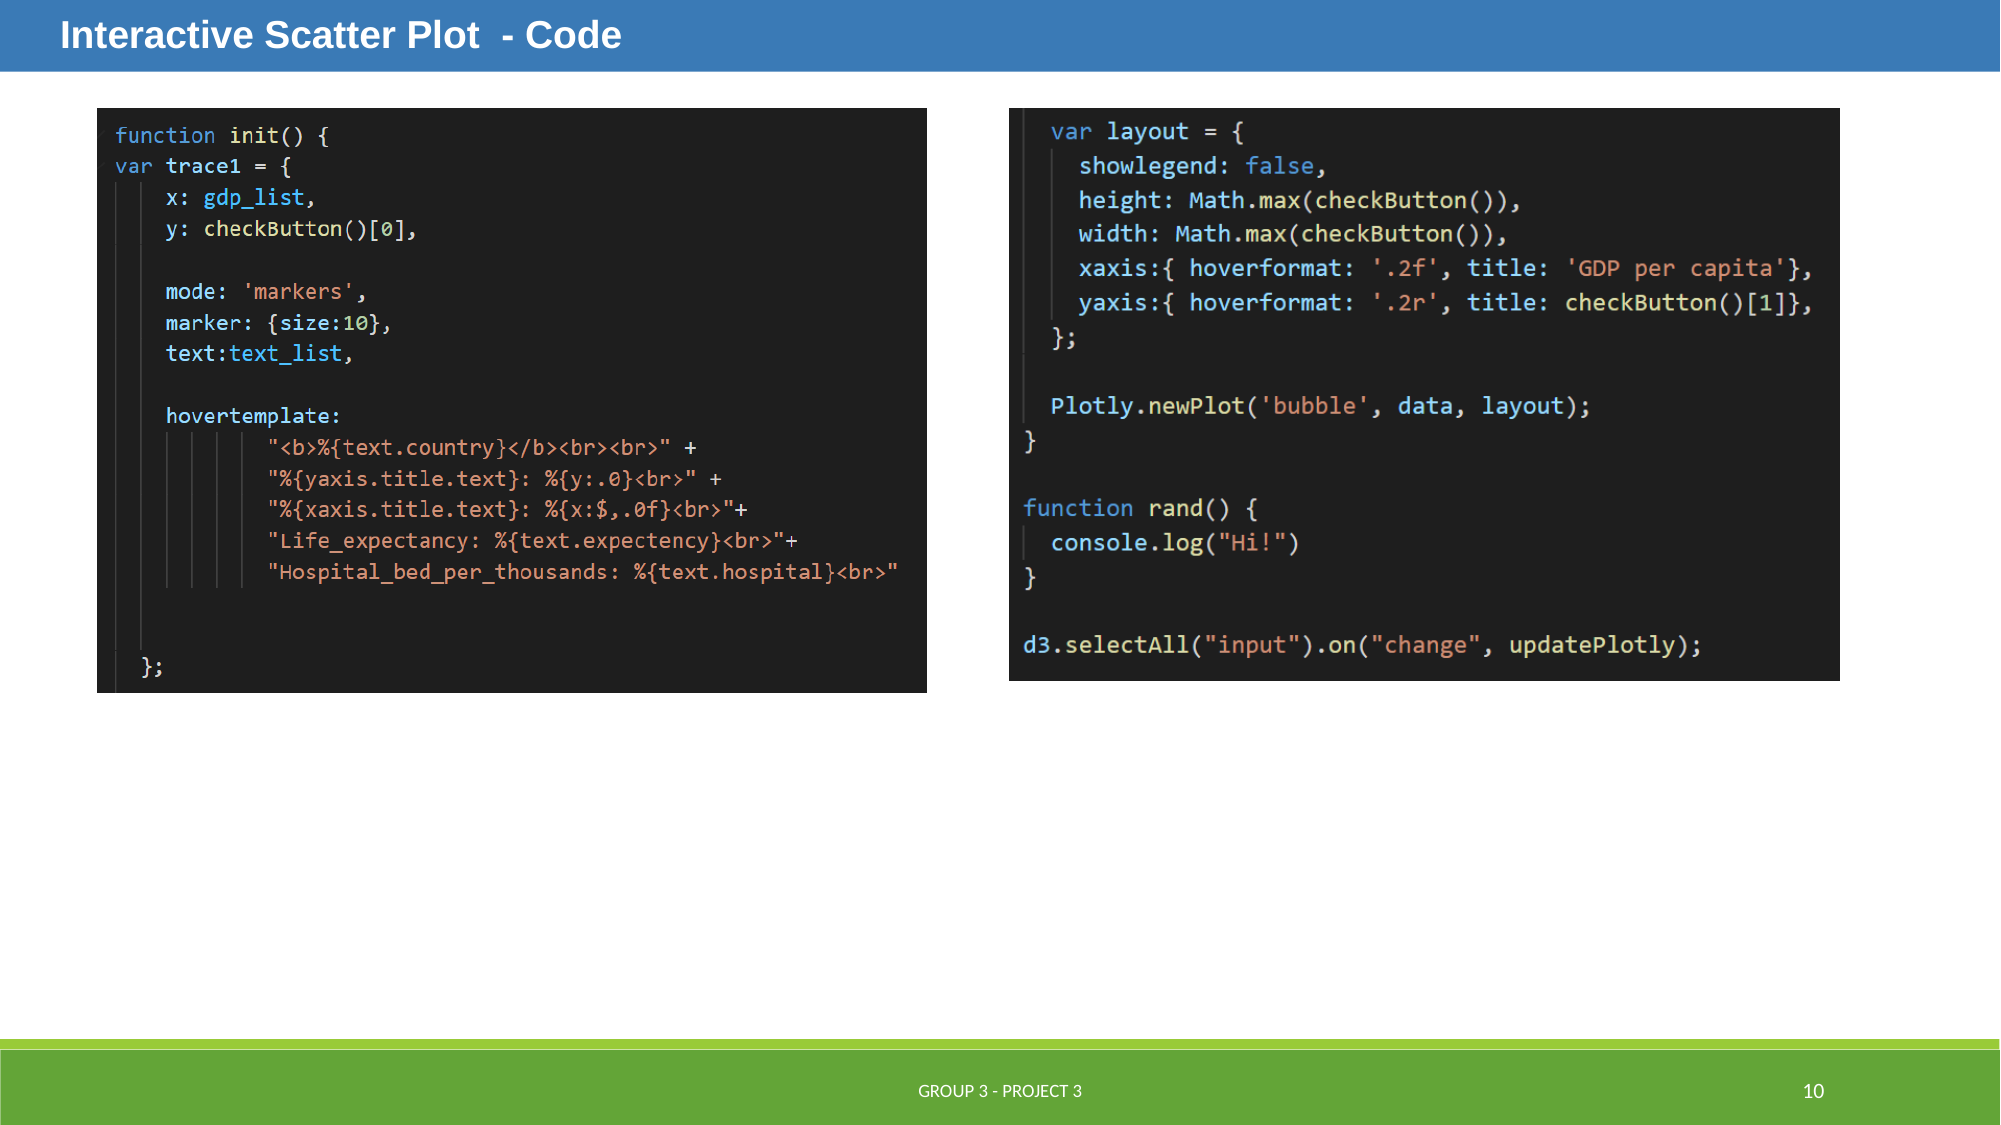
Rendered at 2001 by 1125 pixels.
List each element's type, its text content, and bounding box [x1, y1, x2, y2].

slide_number 10 [1624, 1059, 1840, 1120]
text_box Interactive Scatter Plot - Code [0, 0, 2000, 72]
picture [96, 107, 928, 694]
picture [1008, 107, 1840, 681]
footer Group 3 - Project 3 [604, 1059, 1396, 1120]
